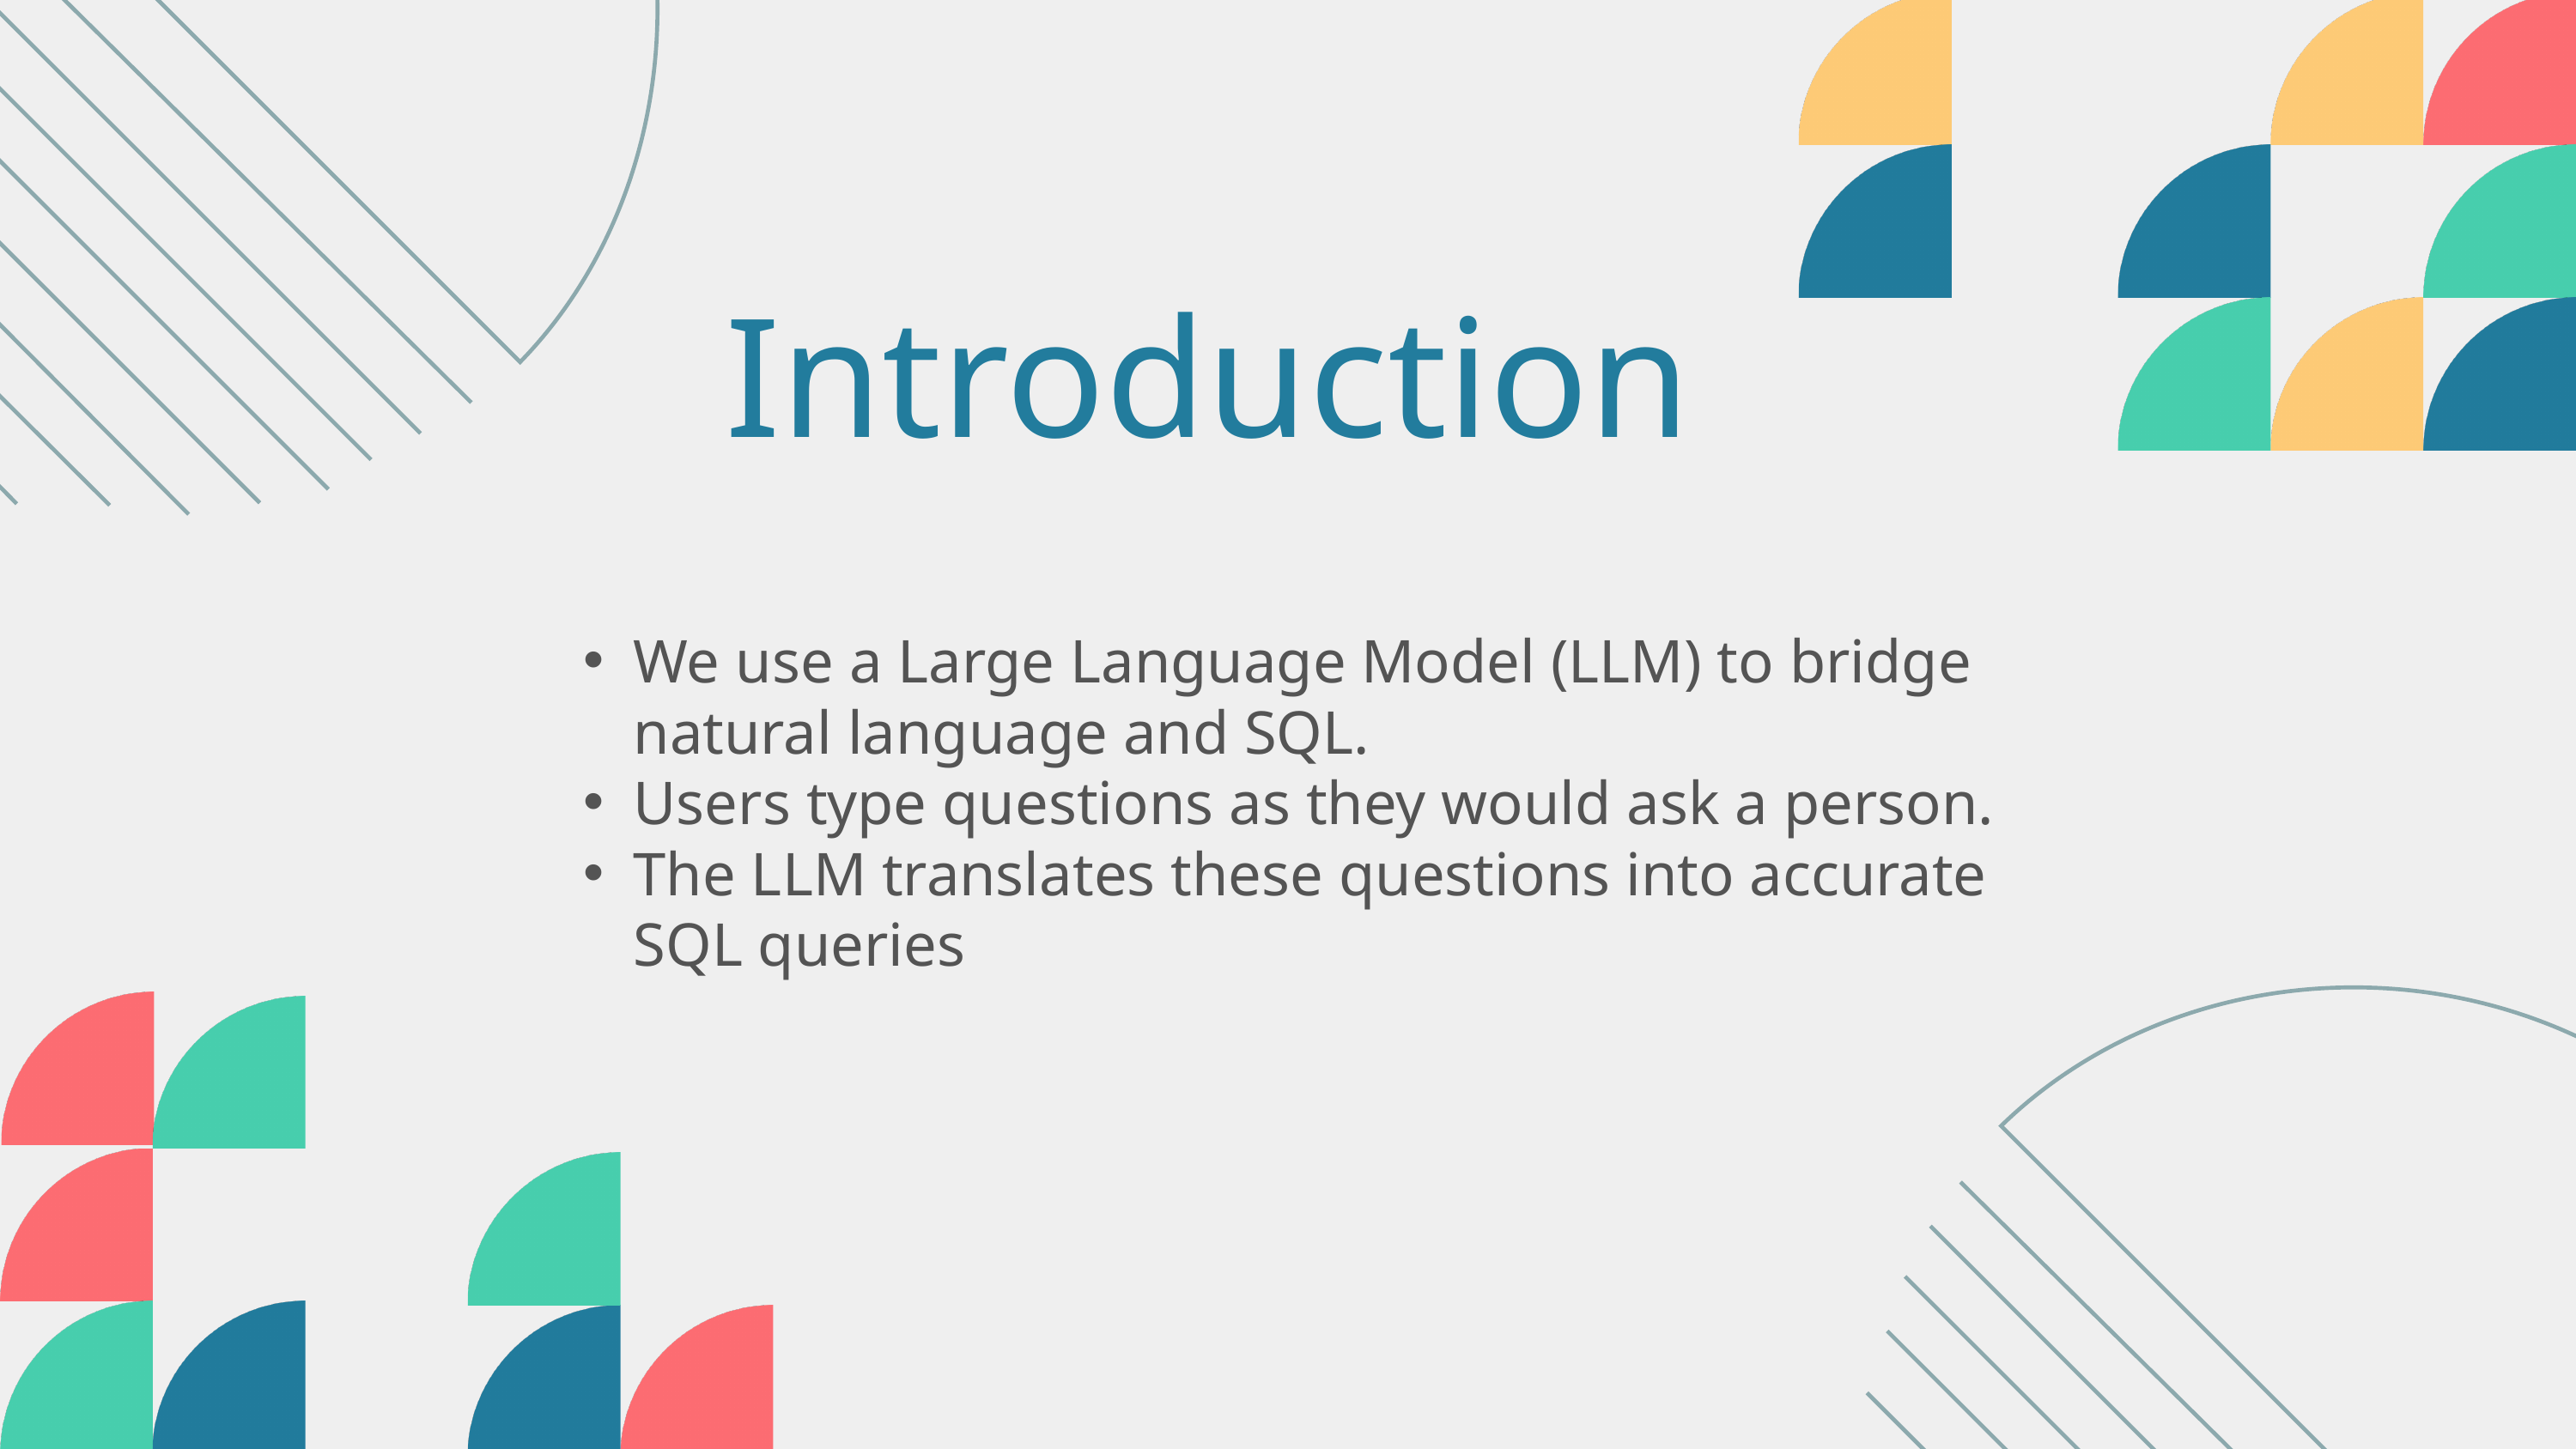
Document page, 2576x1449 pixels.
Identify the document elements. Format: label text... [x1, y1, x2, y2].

text_box [2117, 144, 2271, 297]
text_box [1798, 144, 1952, 298]
text_box [2271, 297, 2424, 451]
text_box [1, 991, 155, 1145]
text_box [2270, 0, 2424, 145]
text_box [2424, 297, 2576, 451]
text_box [152, 1300, 306, 1449]
text_box [2423, 144, 2576, 297]
text_box [0, 1300, 152, 1449]
text_box [467, 1306, 620, 1449]
text_box [152, 996, 306, 1149]
text_box Introduction [696, 239, 1720, 470]
text_box [0, 1149, 153, 1300]
text_box [2424, 0, 2576, 144]
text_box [0, 0, 851, 67]
text_box [2117, 297, 2271, 451]
text_box [467, 1152, 621, 1306]
text_box We use a Large Language Model (LLM) to bridge natural language and SQL. Users type questions as they would ask a person. The LLM translates these questions into accurate SQL queries [532, 553, 2044, 1191]
text_box [1798, 0, 1952, 144]
text_box [620, 1305, 774, 1449]
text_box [2025, 1066, 2576, 1449]
